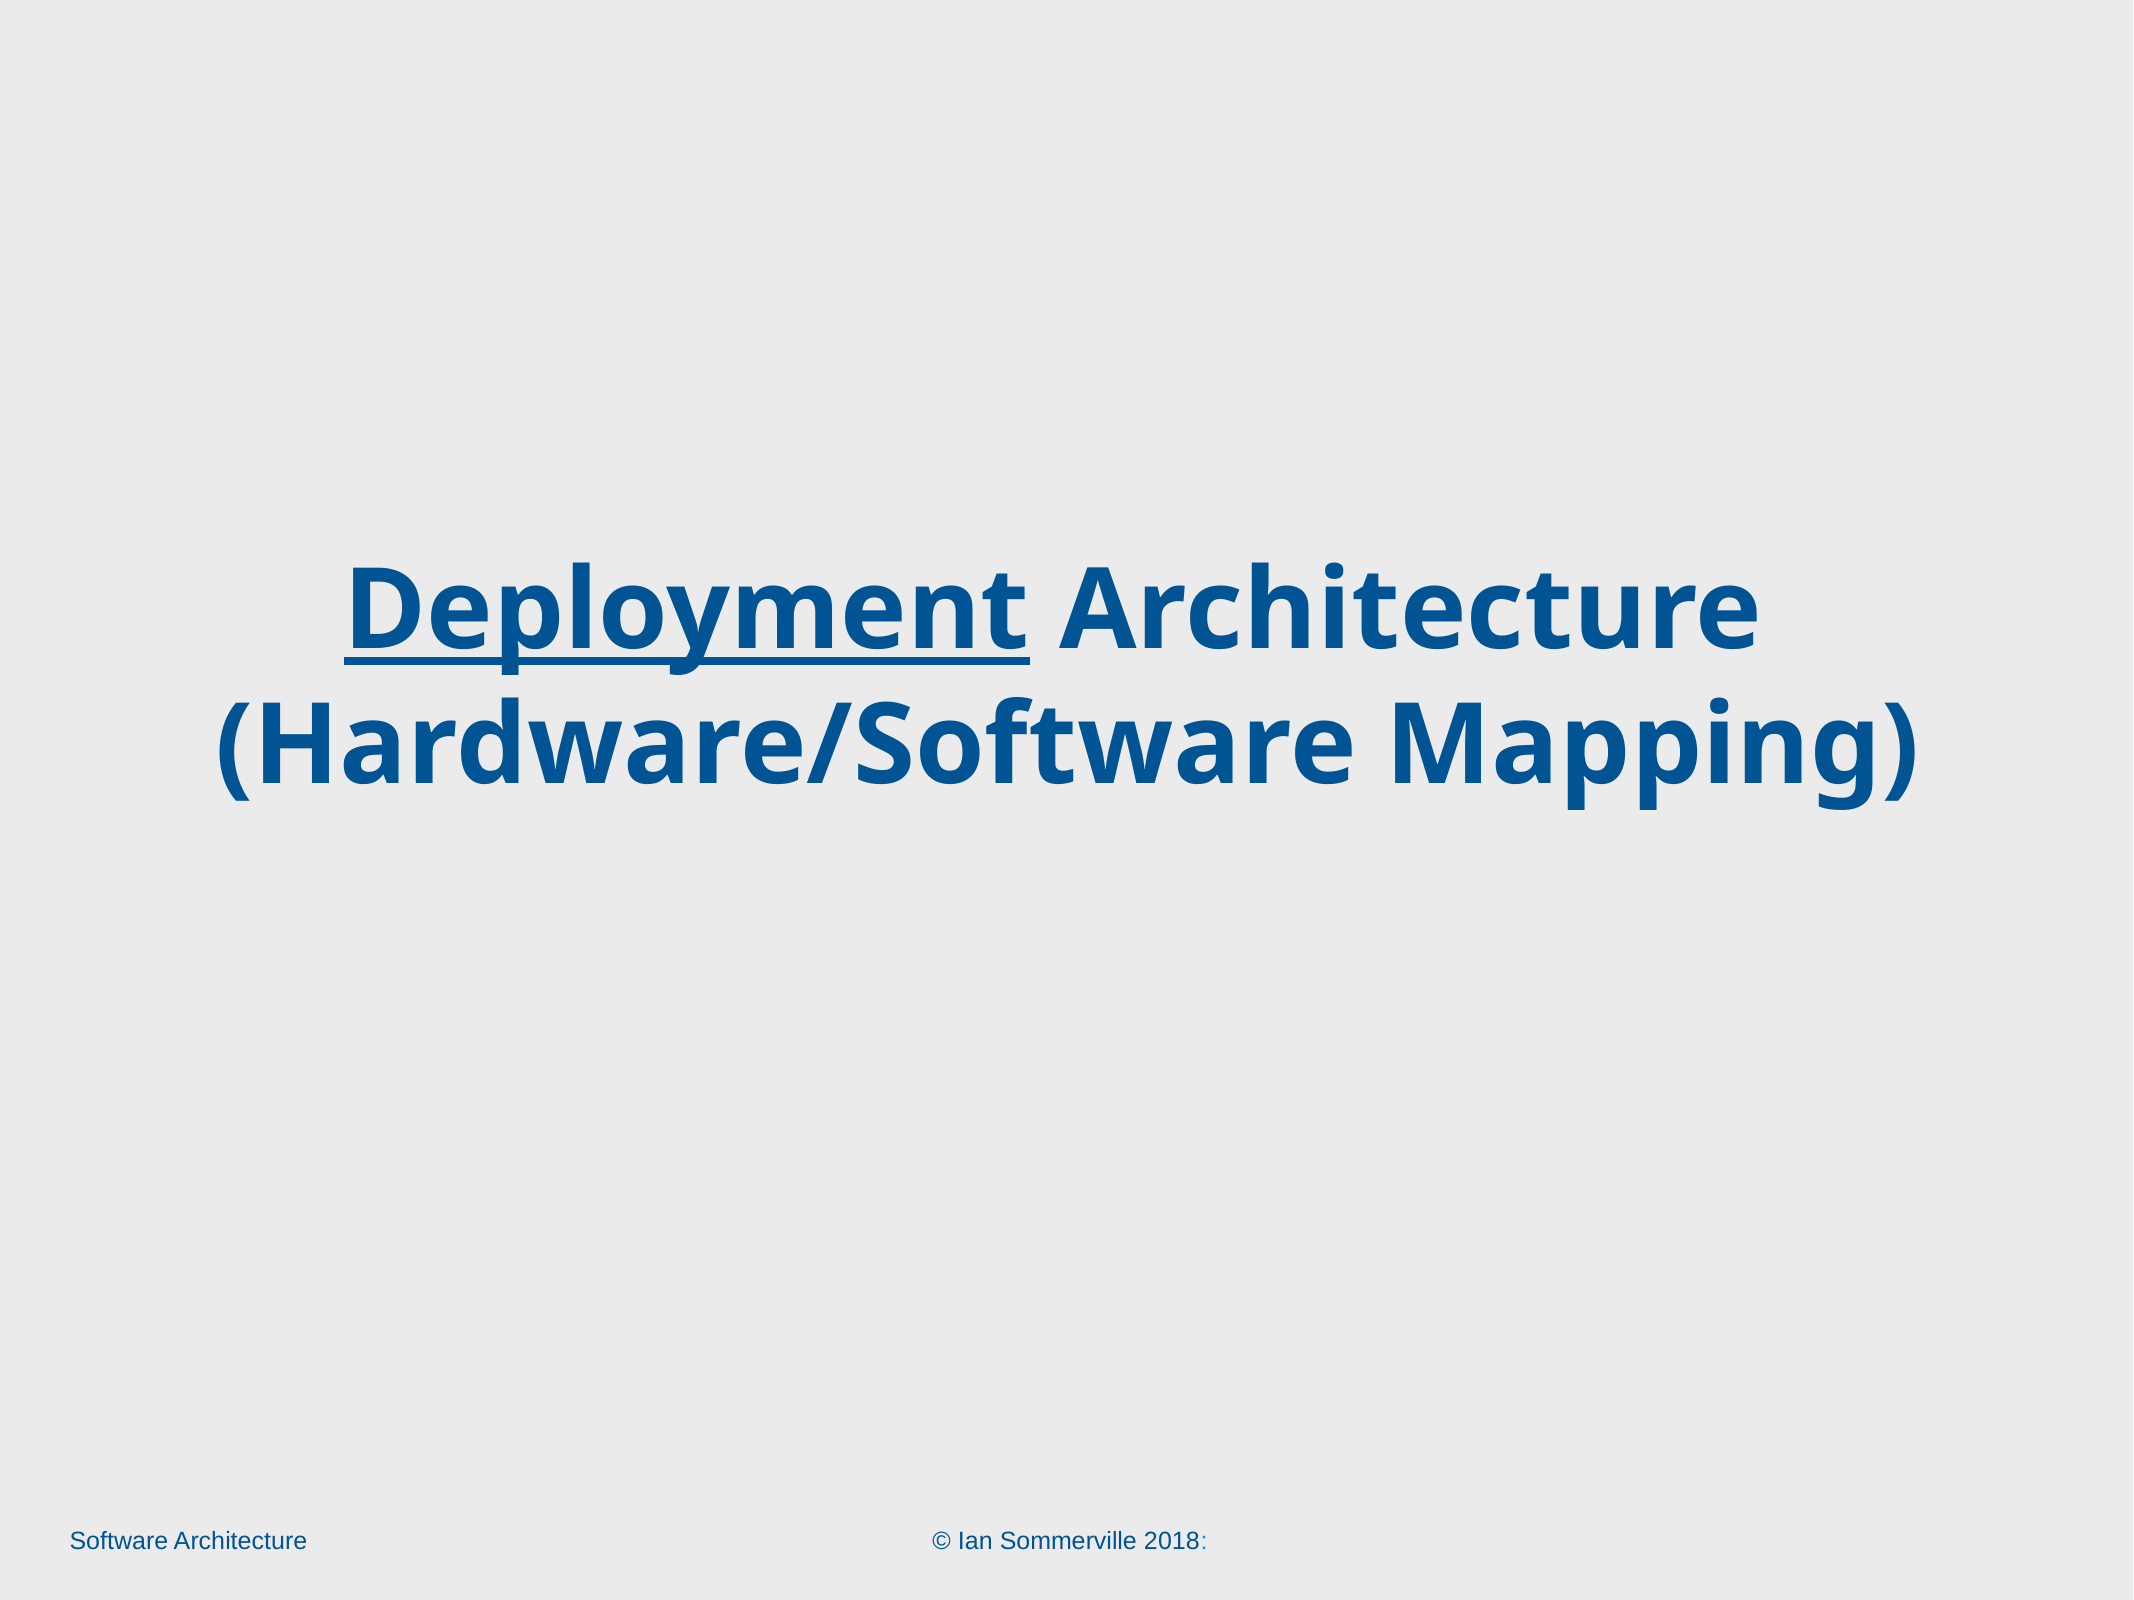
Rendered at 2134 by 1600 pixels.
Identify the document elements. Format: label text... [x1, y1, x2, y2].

title Deployment Architecture (Hardware/Software Mapping) [100, 614, 2033, 728]
